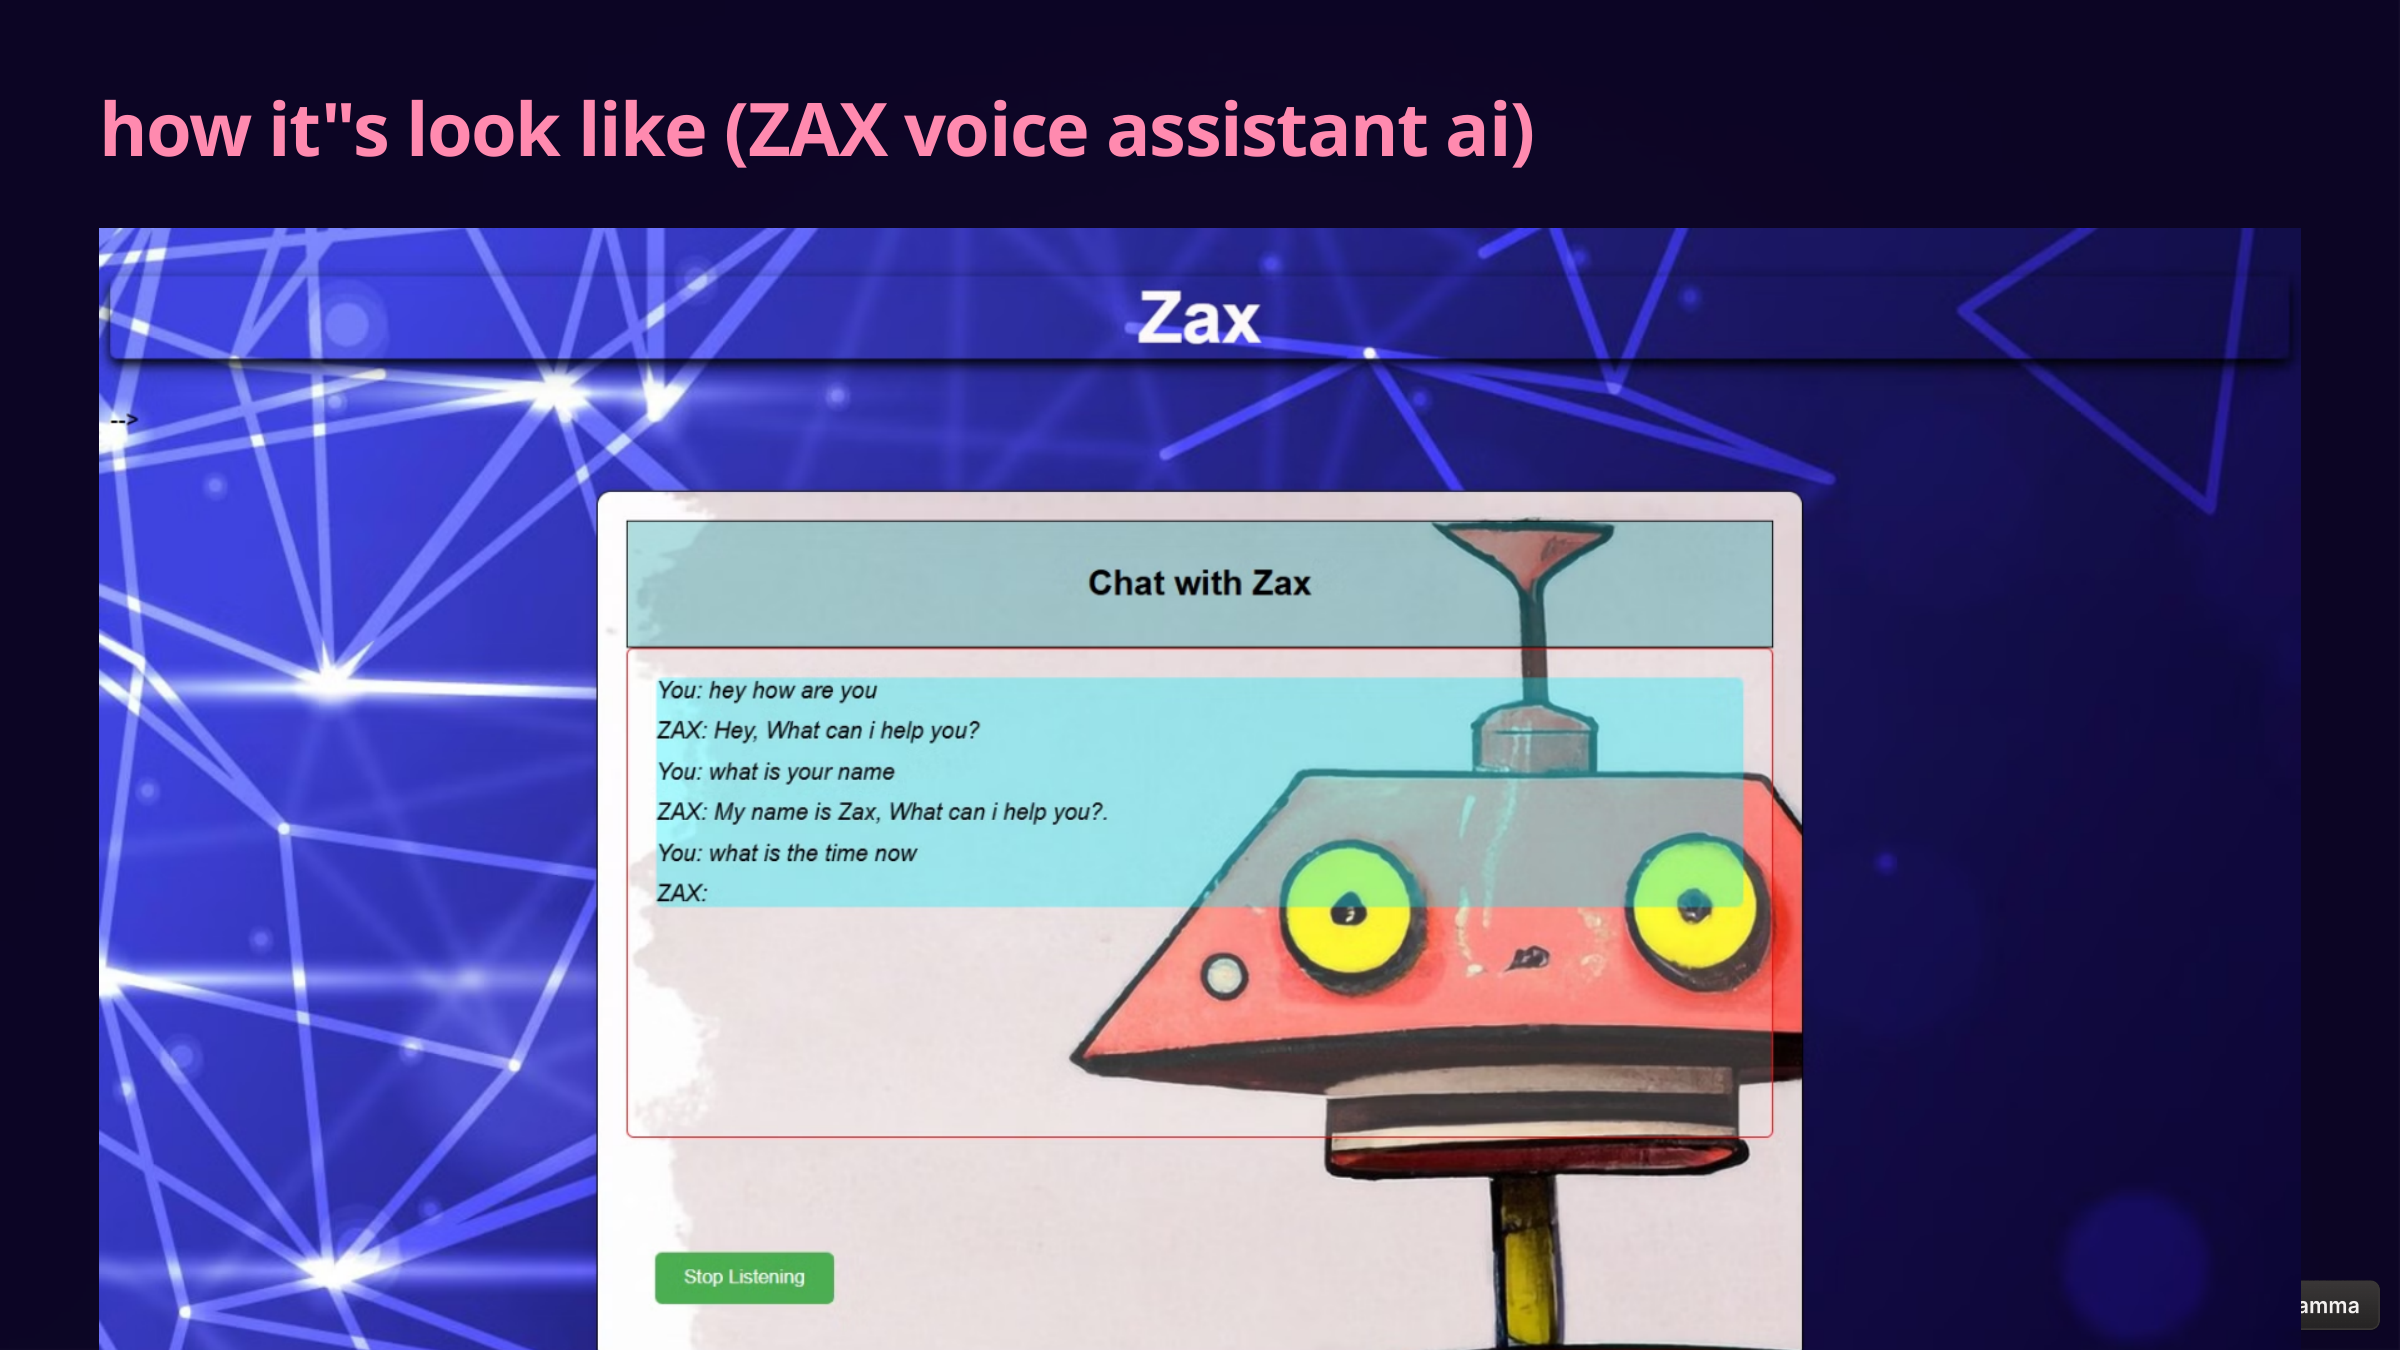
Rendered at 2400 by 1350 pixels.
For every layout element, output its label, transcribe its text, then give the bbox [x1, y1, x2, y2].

picture [99, 228, 2389, 1350]
text_box how it"s look like (ZAX voice assistant ai) [99, 78, 1427, 172]
